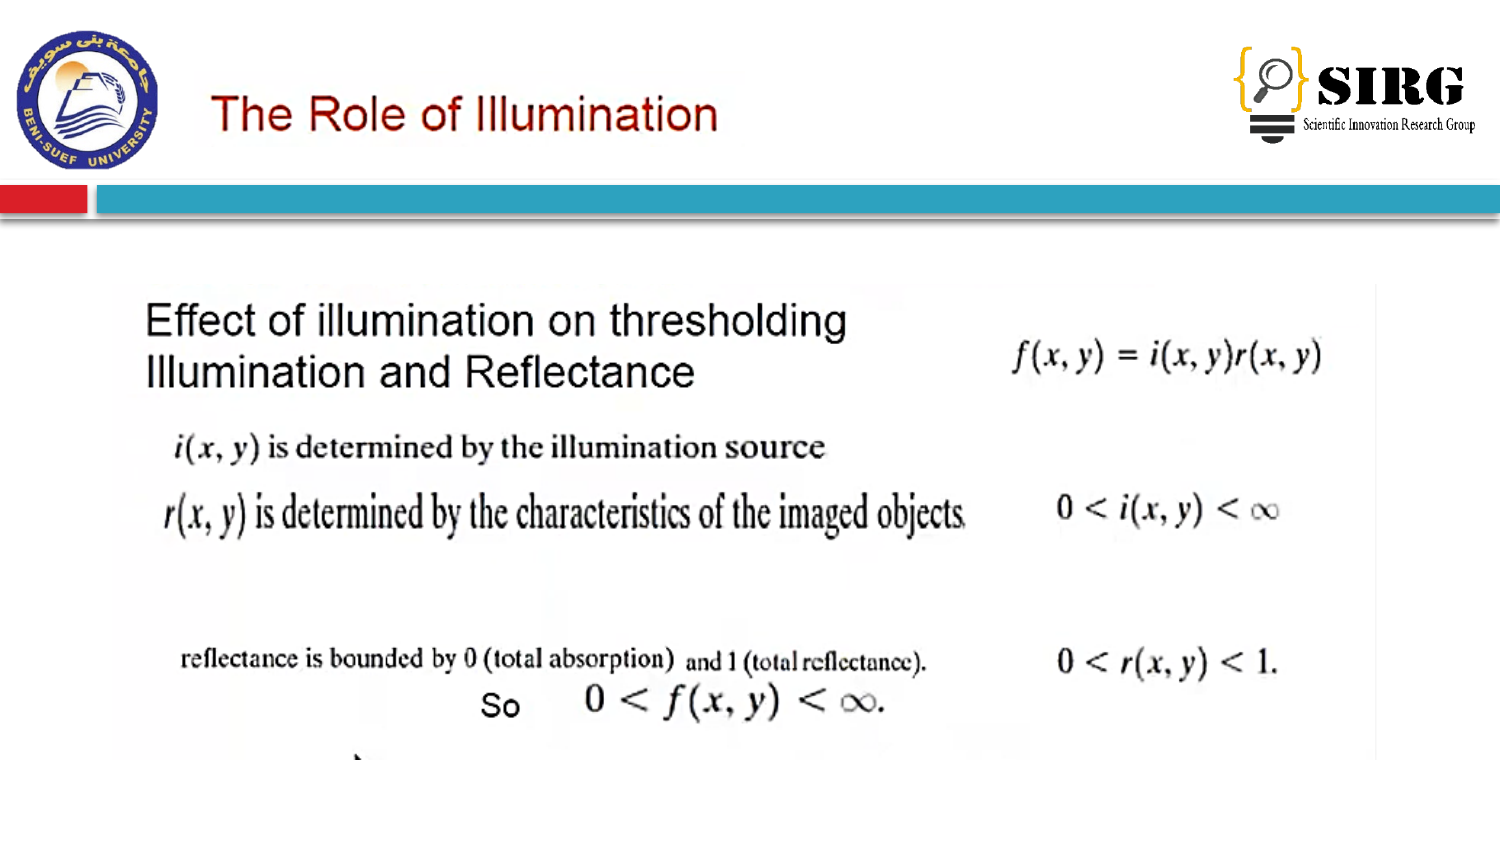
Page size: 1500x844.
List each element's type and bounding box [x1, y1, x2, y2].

picture [1199, 0, 1500, 200]
picture [15, 29, 160, 173]
picture [194, 71, 746, 148]
slide_number [0, 184, 88, 215]
picture [112, 284, 1377, 760]
